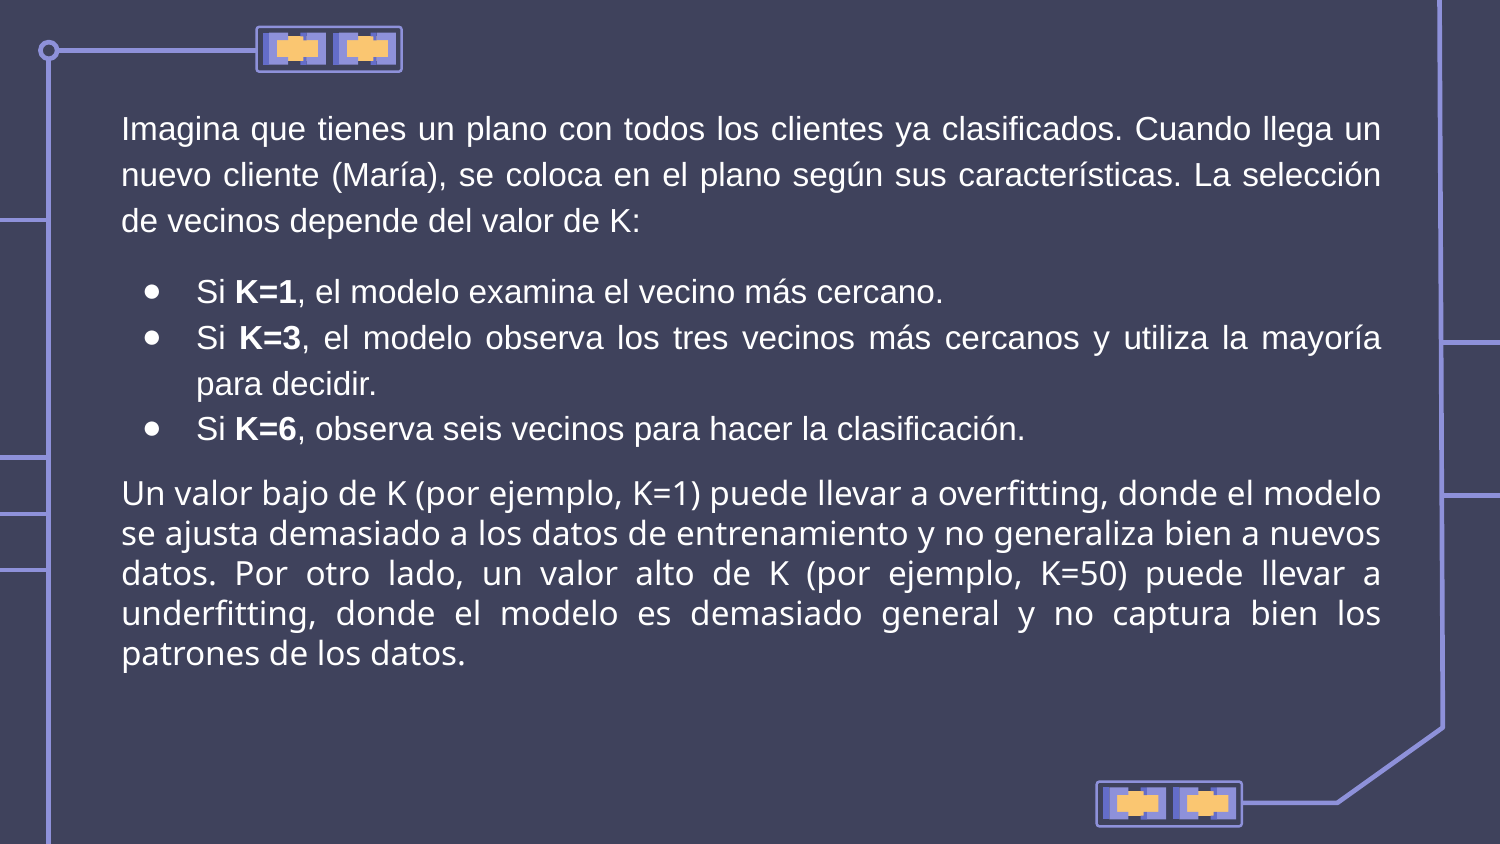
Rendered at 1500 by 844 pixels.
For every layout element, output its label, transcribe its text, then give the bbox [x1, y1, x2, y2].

text_box Imagina que tienes un plano con todos los clientes ya clasificados. Cuando llega un nuevo cliente (María), se coloca en el plano según sus características. La selección de vecinos depende del valor de K: Si K=1, el modelo examina el vecino más cercano. Si K=3, el modelo observa los tres vecinos más cercanos y utiliza la mayoría para decidir. Si K=6, observa seis vecinos para hacer la clasificación. Un valor bajo de K (por ejemplo, K=1) puede llevar a overfitting, donde el modelo se ajusta demasiado a los datos de entrenamiento y no generaliza bien a nuevos datos. Por otro lado, un valor alto de K (por ejemplo, K=50) puede llevar a underfitting, donde el modelo es demasiado general y no captura bien los patrones de los datos. [105, 86, 1399, 779]
